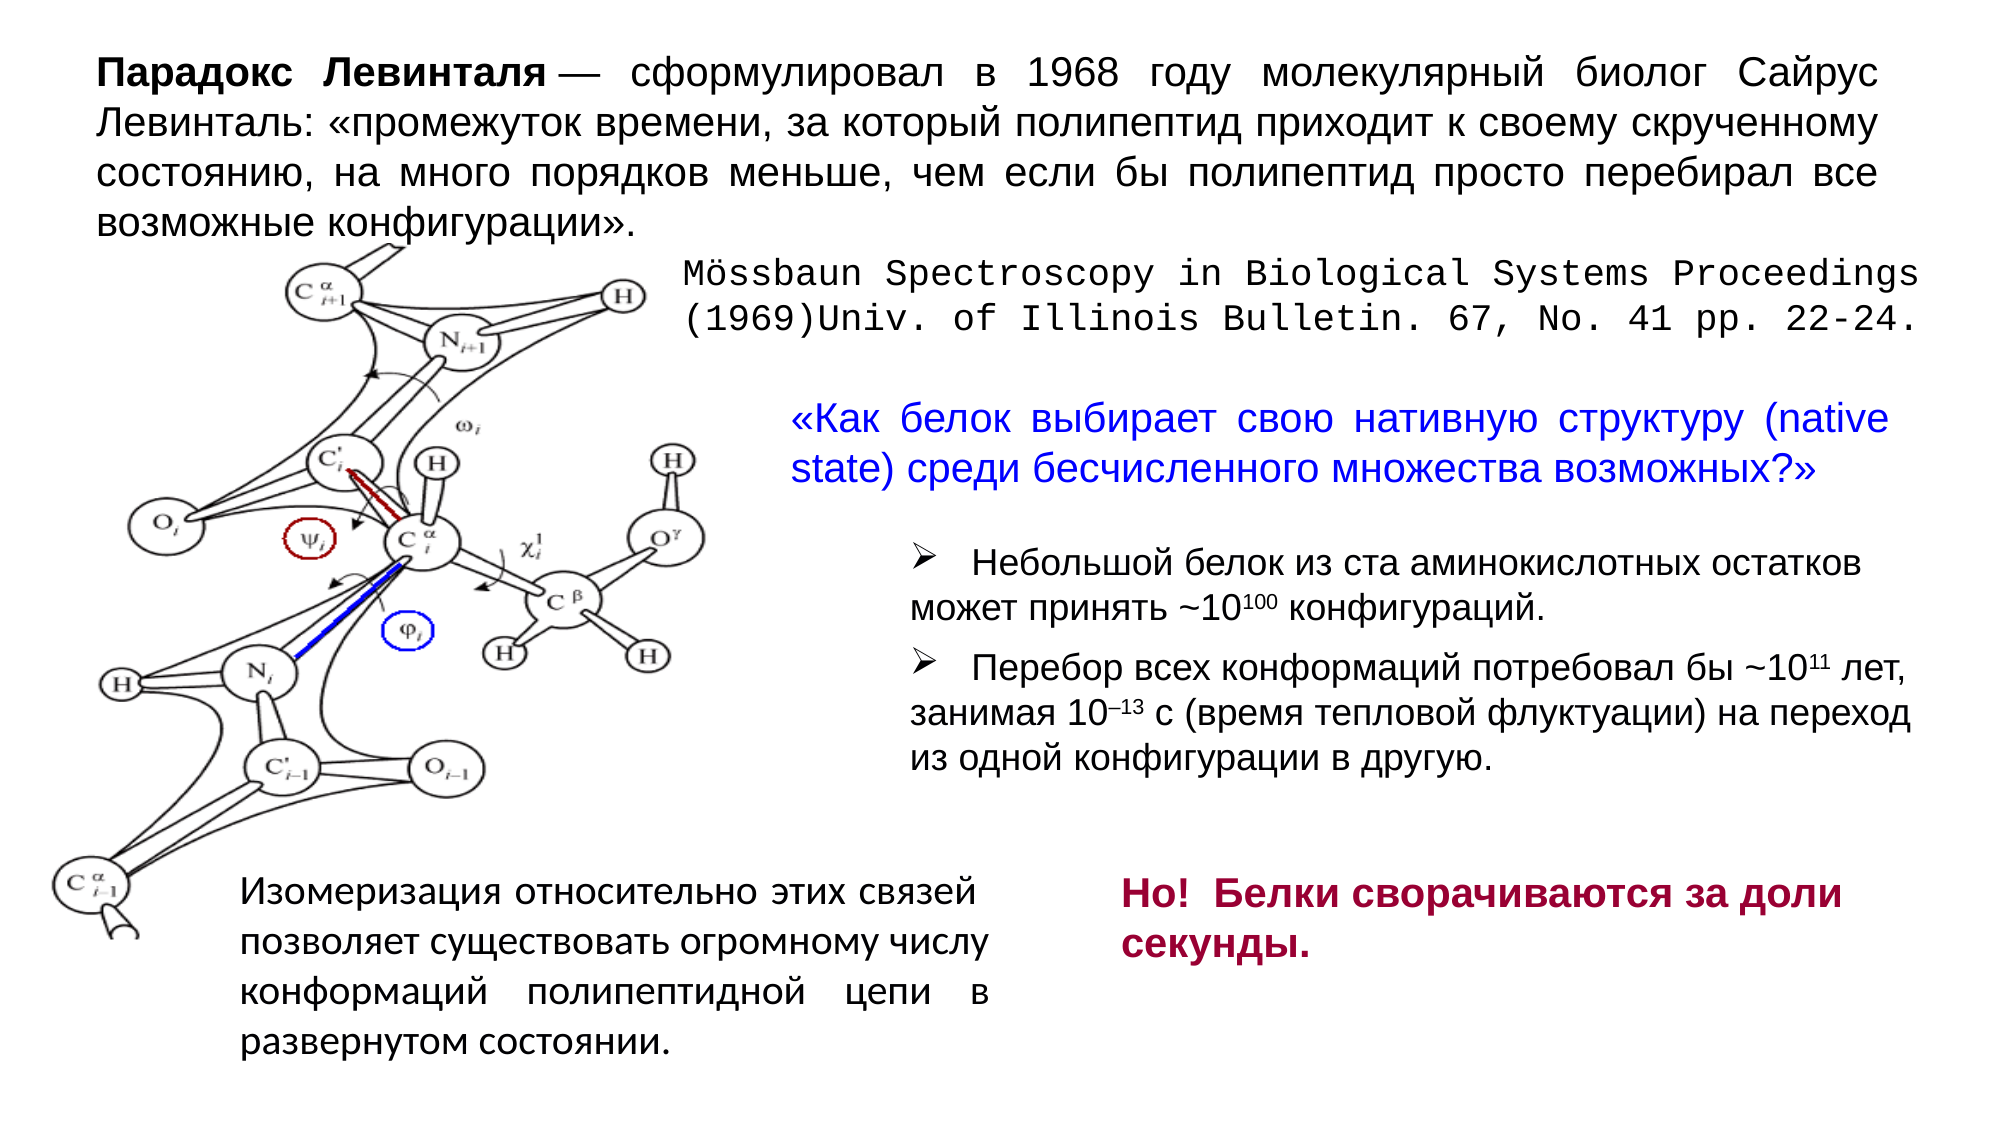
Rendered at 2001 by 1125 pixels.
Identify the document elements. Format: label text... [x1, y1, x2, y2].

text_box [42, 243, 716, 941]
text_box «Как белок выбирает свою нативную структуру (native state) среди бесчисленного множества возможных?» [775, 383, 1905, 499]
text_box Парадокс Левинталя — сформулировал в 1968 году молекулярный биолог Сайрус Левинталь: «промежуток времени, за который полипептид приходит к своему скрученному состоянию, на много порядков меньше, чем если бы полипептид просто перебирал все возможные конфигурации». [81, 37, 1894, 243]
text_box Небольшой белок из ста аминокислотных остатков может принять ~10100 конфигураций. Перебор всех конформаций потребовал бы ~1011 лет, занимая 10–13 с (время тепловой флуктуации) на переход из одной конфигурации в другую. [895, 530, 1961, 786]
text_box Mössbaun Spectroscopy in Biological Systems Proceedings (1969)Univ. of Illinois Bulletin. 67, No. 41 pp. 22-24. [667, 240, 1942, 346]
text_box Но! Белки сворачиваются за доли секунды. [1106, 858, 1982, 974]
text_box Изомеризация относительно этих связей позволяет существовать огромному числу конформаций полипептидной цепи в развернутом состоянии. [224, 855, 1005, 1071]
